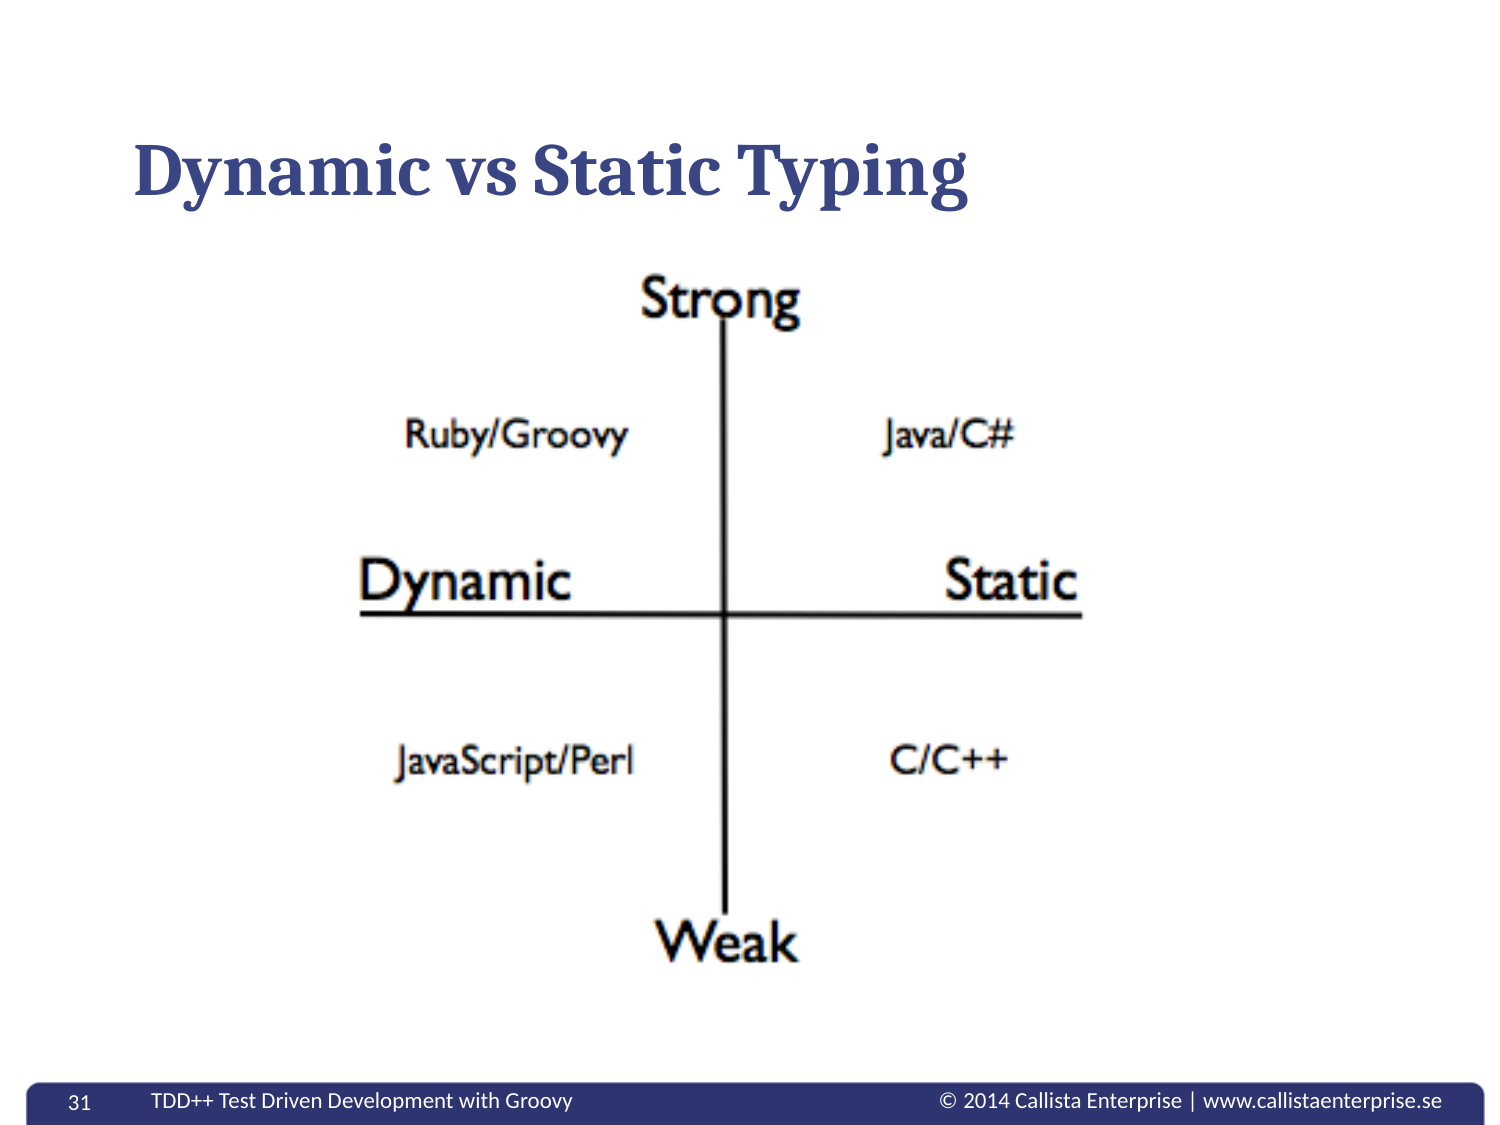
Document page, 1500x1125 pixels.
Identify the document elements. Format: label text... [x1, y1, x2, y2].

title Dynamic vs Static Typing [112, 93, 1388, 219]
picture [0, 0, 1500, 1125]
